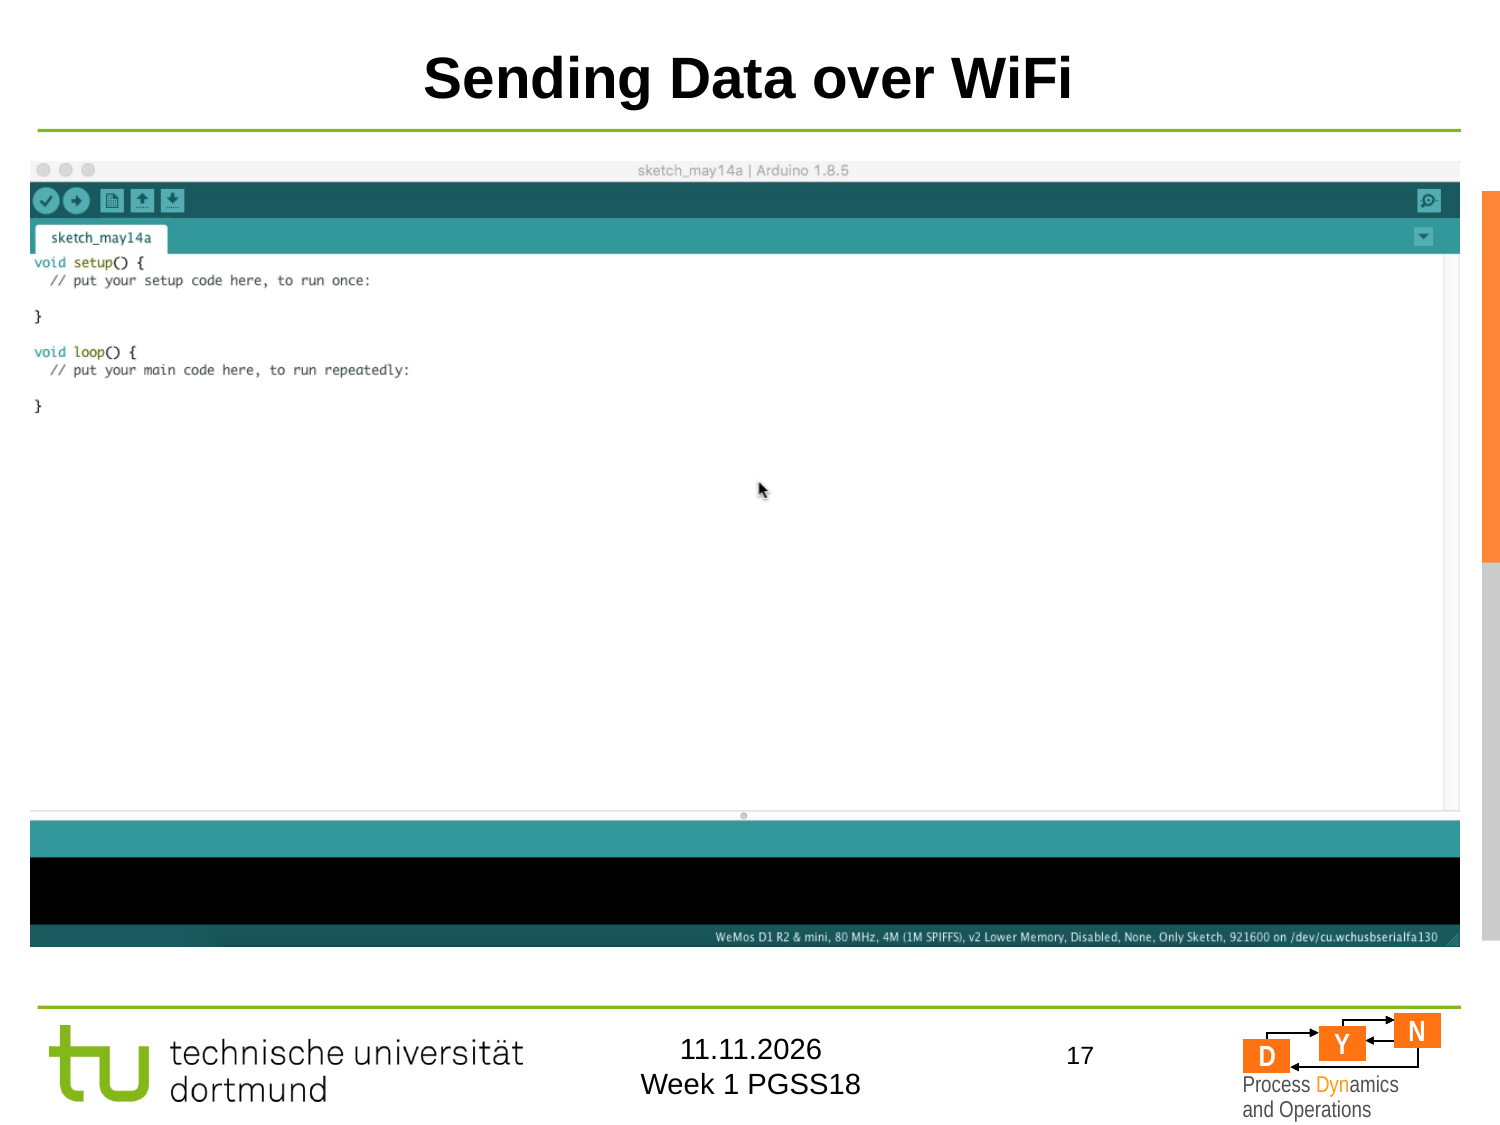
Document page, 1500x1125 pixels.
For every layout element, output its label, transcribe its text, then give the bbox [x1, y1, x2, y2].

slide_number 17 [906, 1031, 1095, 1107]
title Sending Data over WiFi [81, 10, 1417, 141]
picture [49, 1025, 523, 1102]
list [29, 160, 1461, 948]
